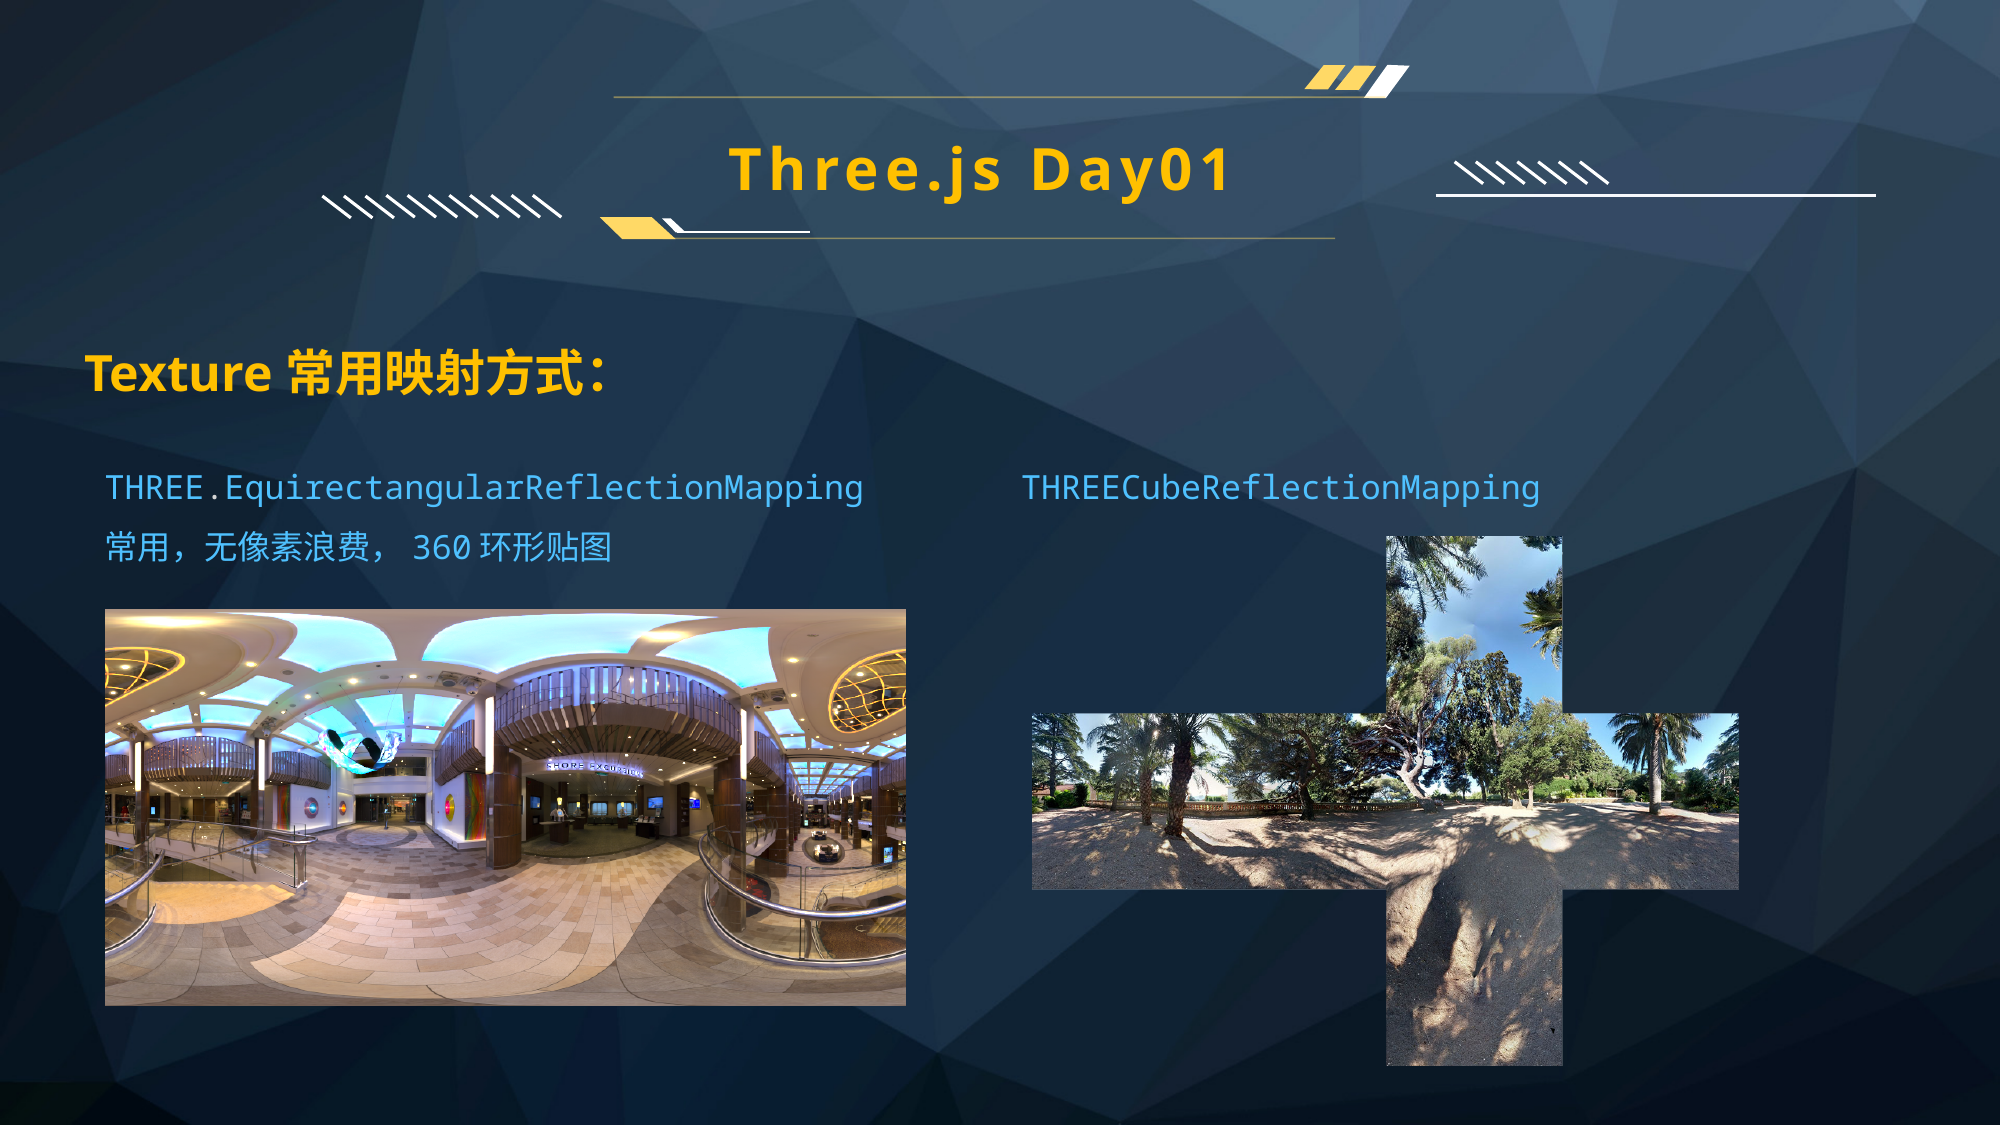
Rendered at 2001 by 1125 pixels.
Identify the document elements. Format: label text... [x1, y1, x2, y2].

text_box Texture常用映射方式： [69, 334, 650, 409]
text_box THREE.EquirectangularReflectionMapping 常用，无像素浪费，360环形贴图 [89, 439, 942, 574]
picture [0, 0, 2000, 1125]
text_box THREECubeReflectionMapping [1006, 439, 1767, 514]
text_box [73, 64, 1877, 240]
